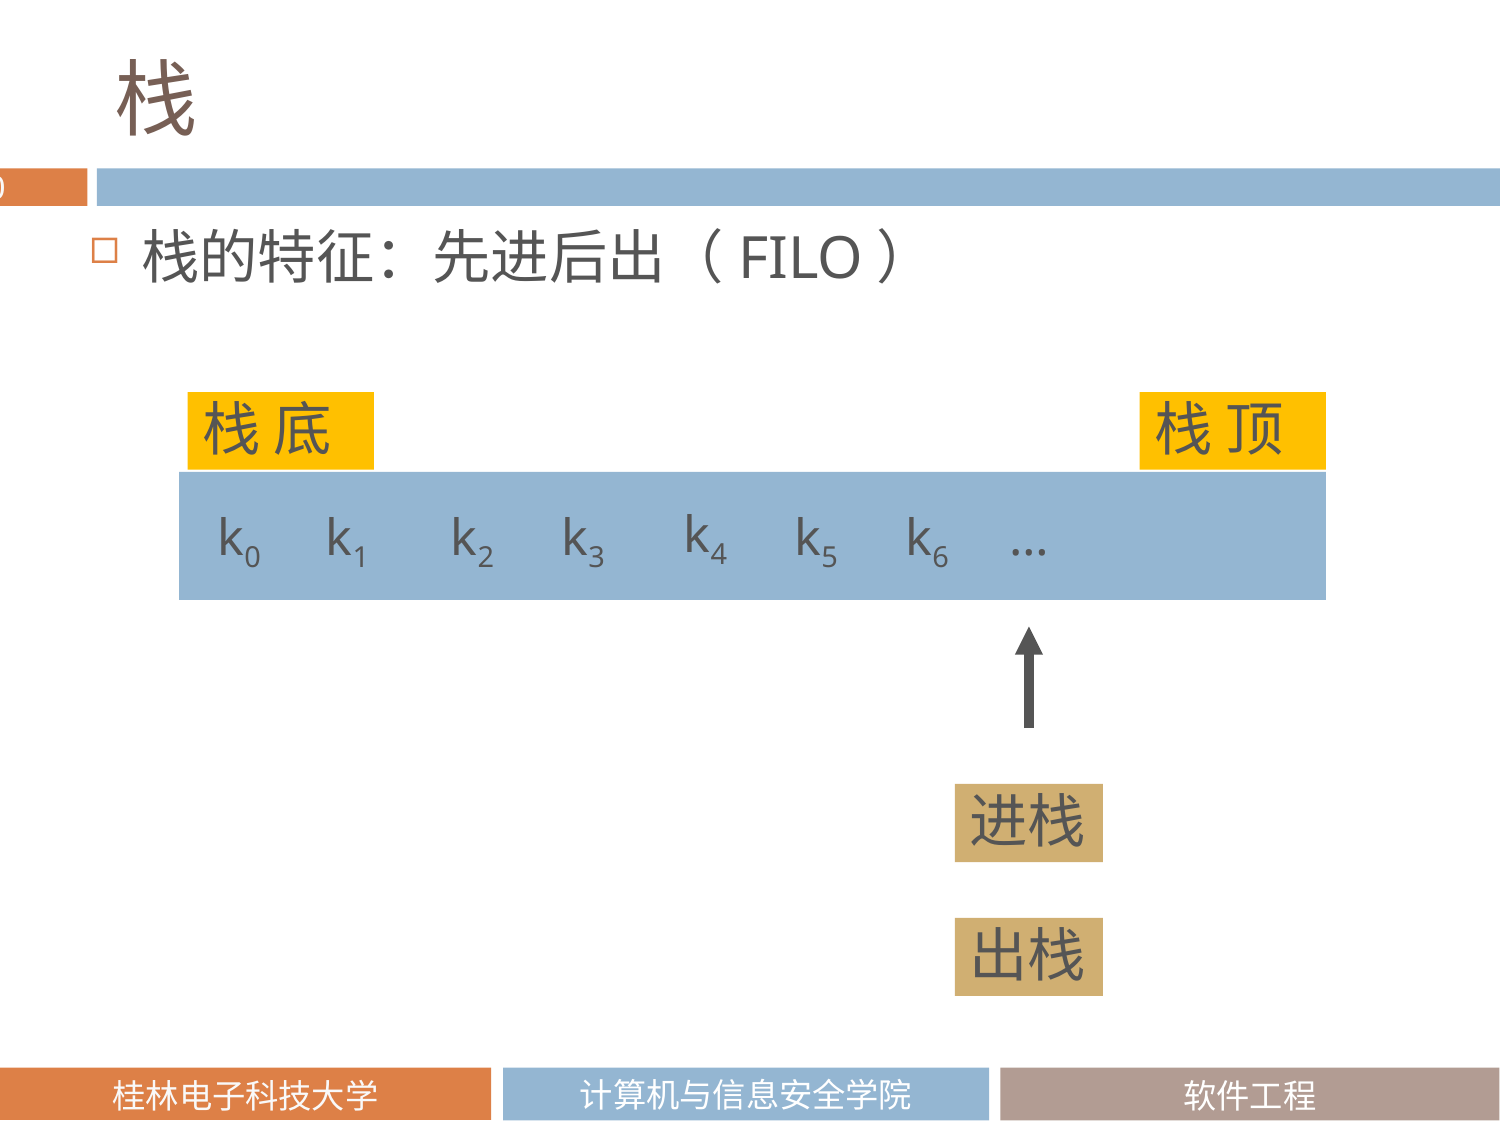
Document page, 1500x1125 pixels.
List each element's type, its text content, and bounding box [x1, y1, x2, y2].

text_box 出栈 [954, 917, 1103, 996]
text_box 栈 顶 [1139, 392, 1326, 470]
text_box … [994, 497, 1064, 573]
text_box k6 [890, 497, 964, 581]
title 栈 [99, 37, 1438, 155]
text_box k4 [669, 494, 742, 578]
list 栈的特征：先进后出（FILO） [73, 219, 1412, 327]
text_box k3 [546, 497, 620, 581]
text_box k0 [202, 497, 276, 581]
text_box k1 [311, 497, 384, 581]
text_box [179, 471, 1326, 600]
text_box k2 [435, 497, 509, 581]
text_box 进栈 [954, 783, 1103, 863]
text_box 栈 底 [187, 392, 374, 470]
text_box k5 [779, 497, 853, 581]
